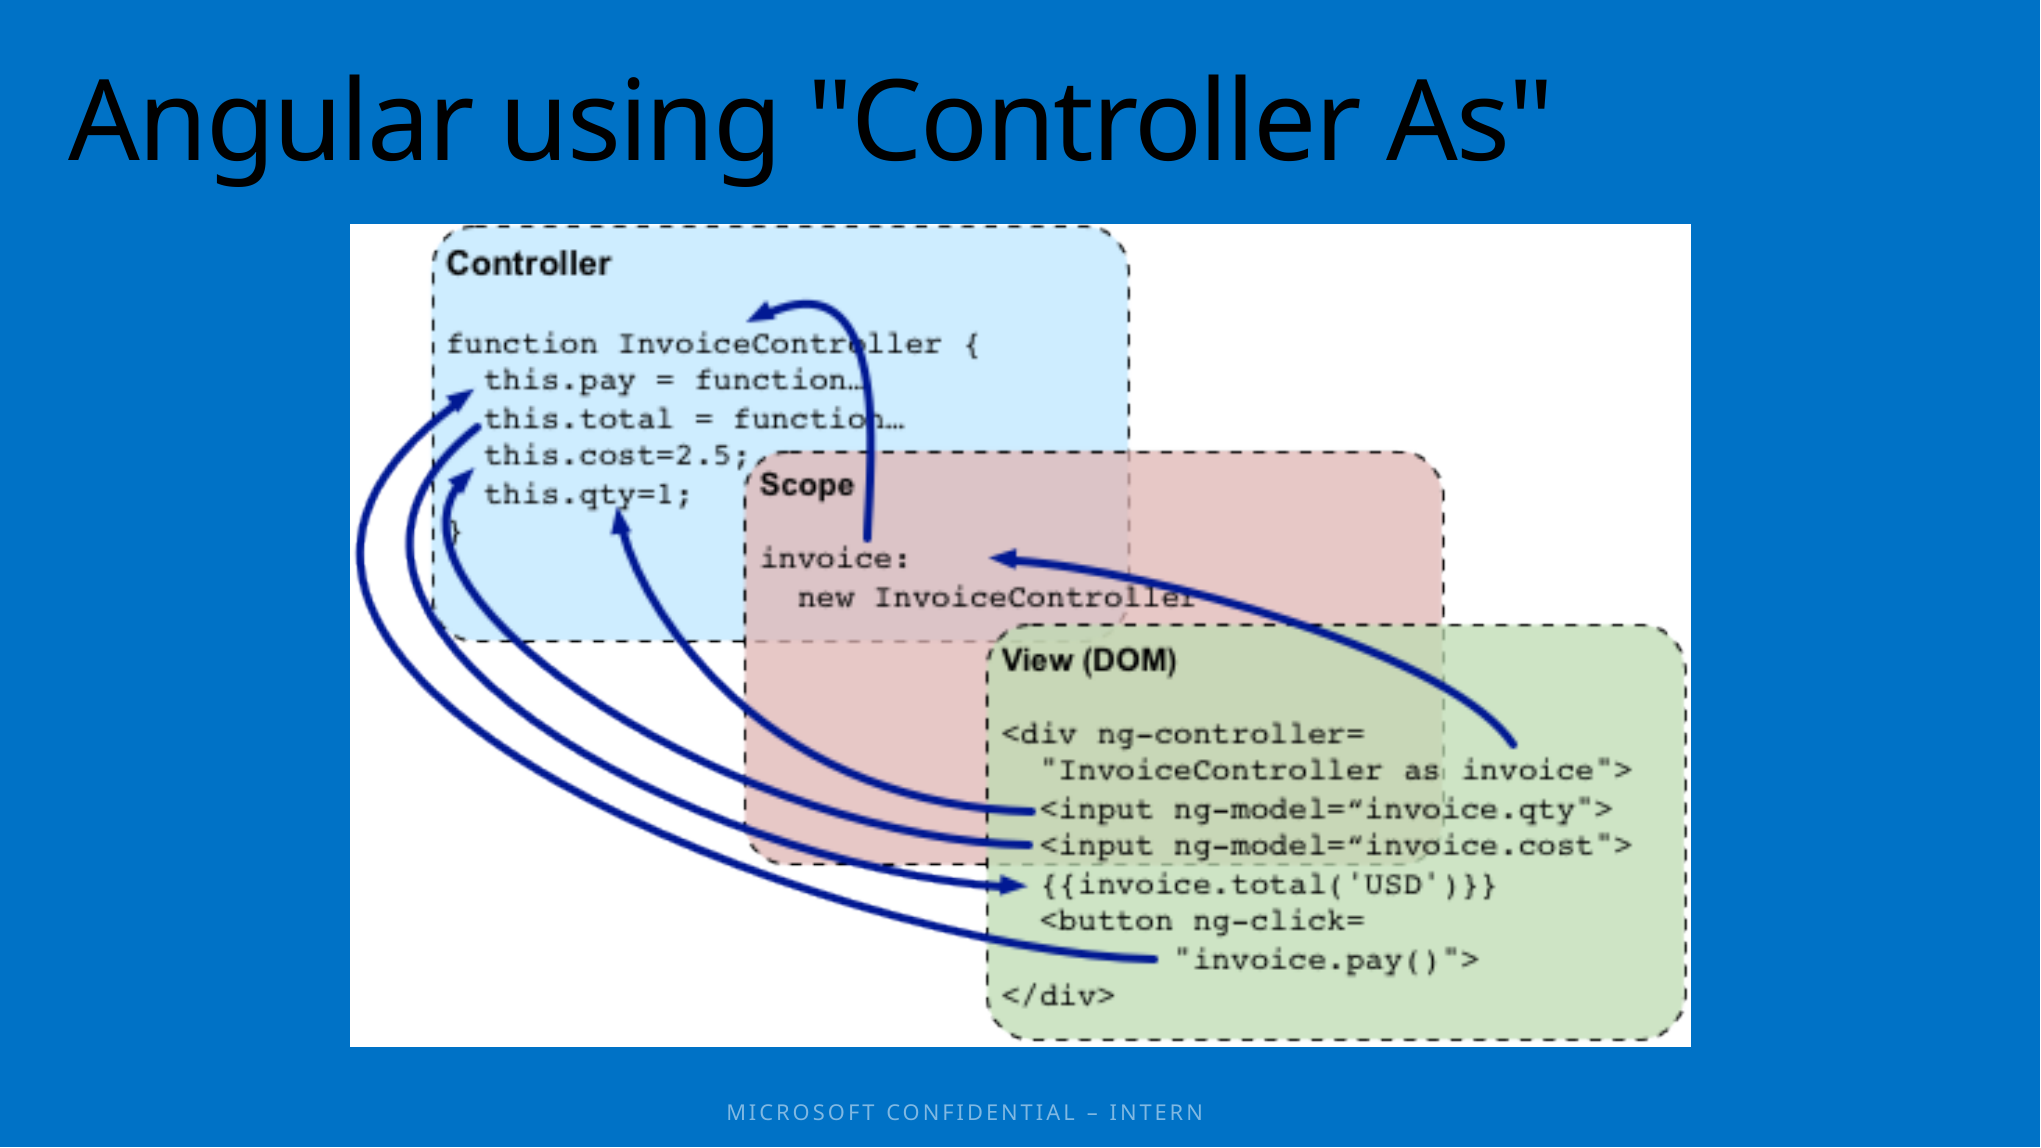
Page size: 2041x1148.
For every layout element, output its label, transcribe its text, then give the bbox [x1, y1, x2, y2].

picture [349, 223, 1691, 1048]
title Angular using "Controller As" [45, 48, 1996, 199]
